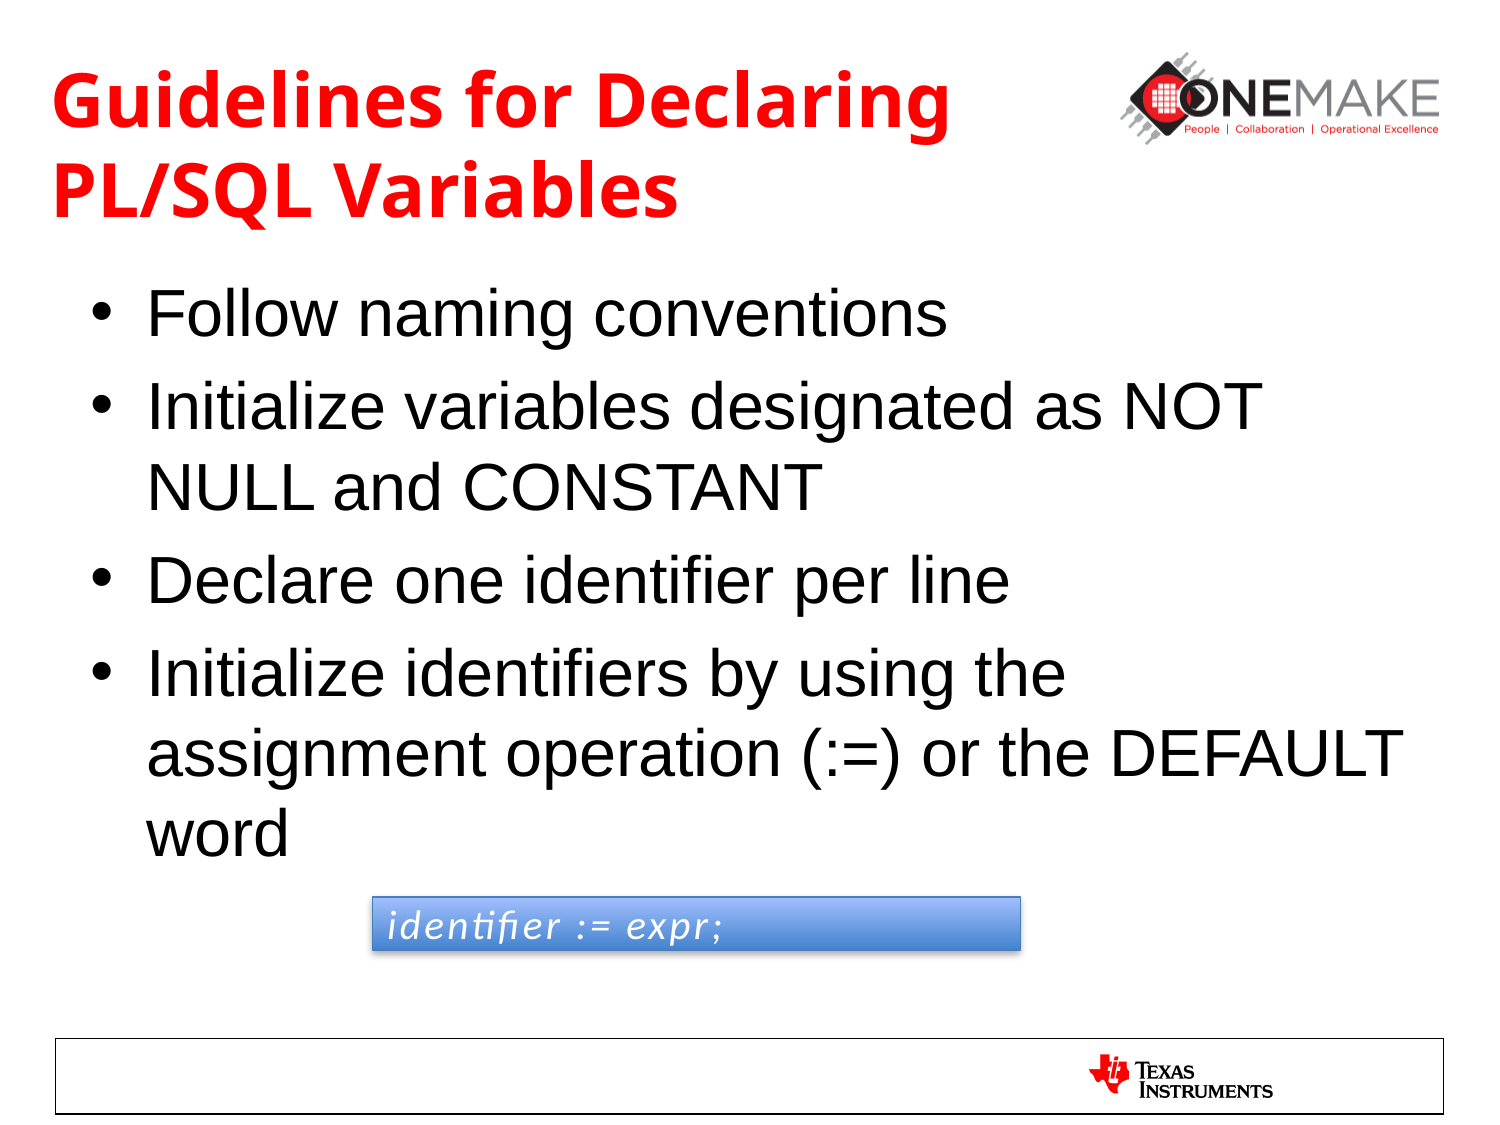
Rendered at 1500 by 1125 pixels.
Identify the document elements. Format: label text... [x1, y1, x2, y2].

picture [1087, 1052, 1274, 1099]
list Follow naming conventions Initialize variables designated as NOT NULL and CONSTANT Declare one identifier per line Initialize identifiers by using the assignment operation (:=) or the DEFAULT word [75, 262, 1423, 980]
picture [1120, 52, 1439, 145]
title Guidelines for Declaring PL/SQL Variables [35, 45, 1102, 233]
text_box identifier := expr; [372, 896, 1021, 951]
